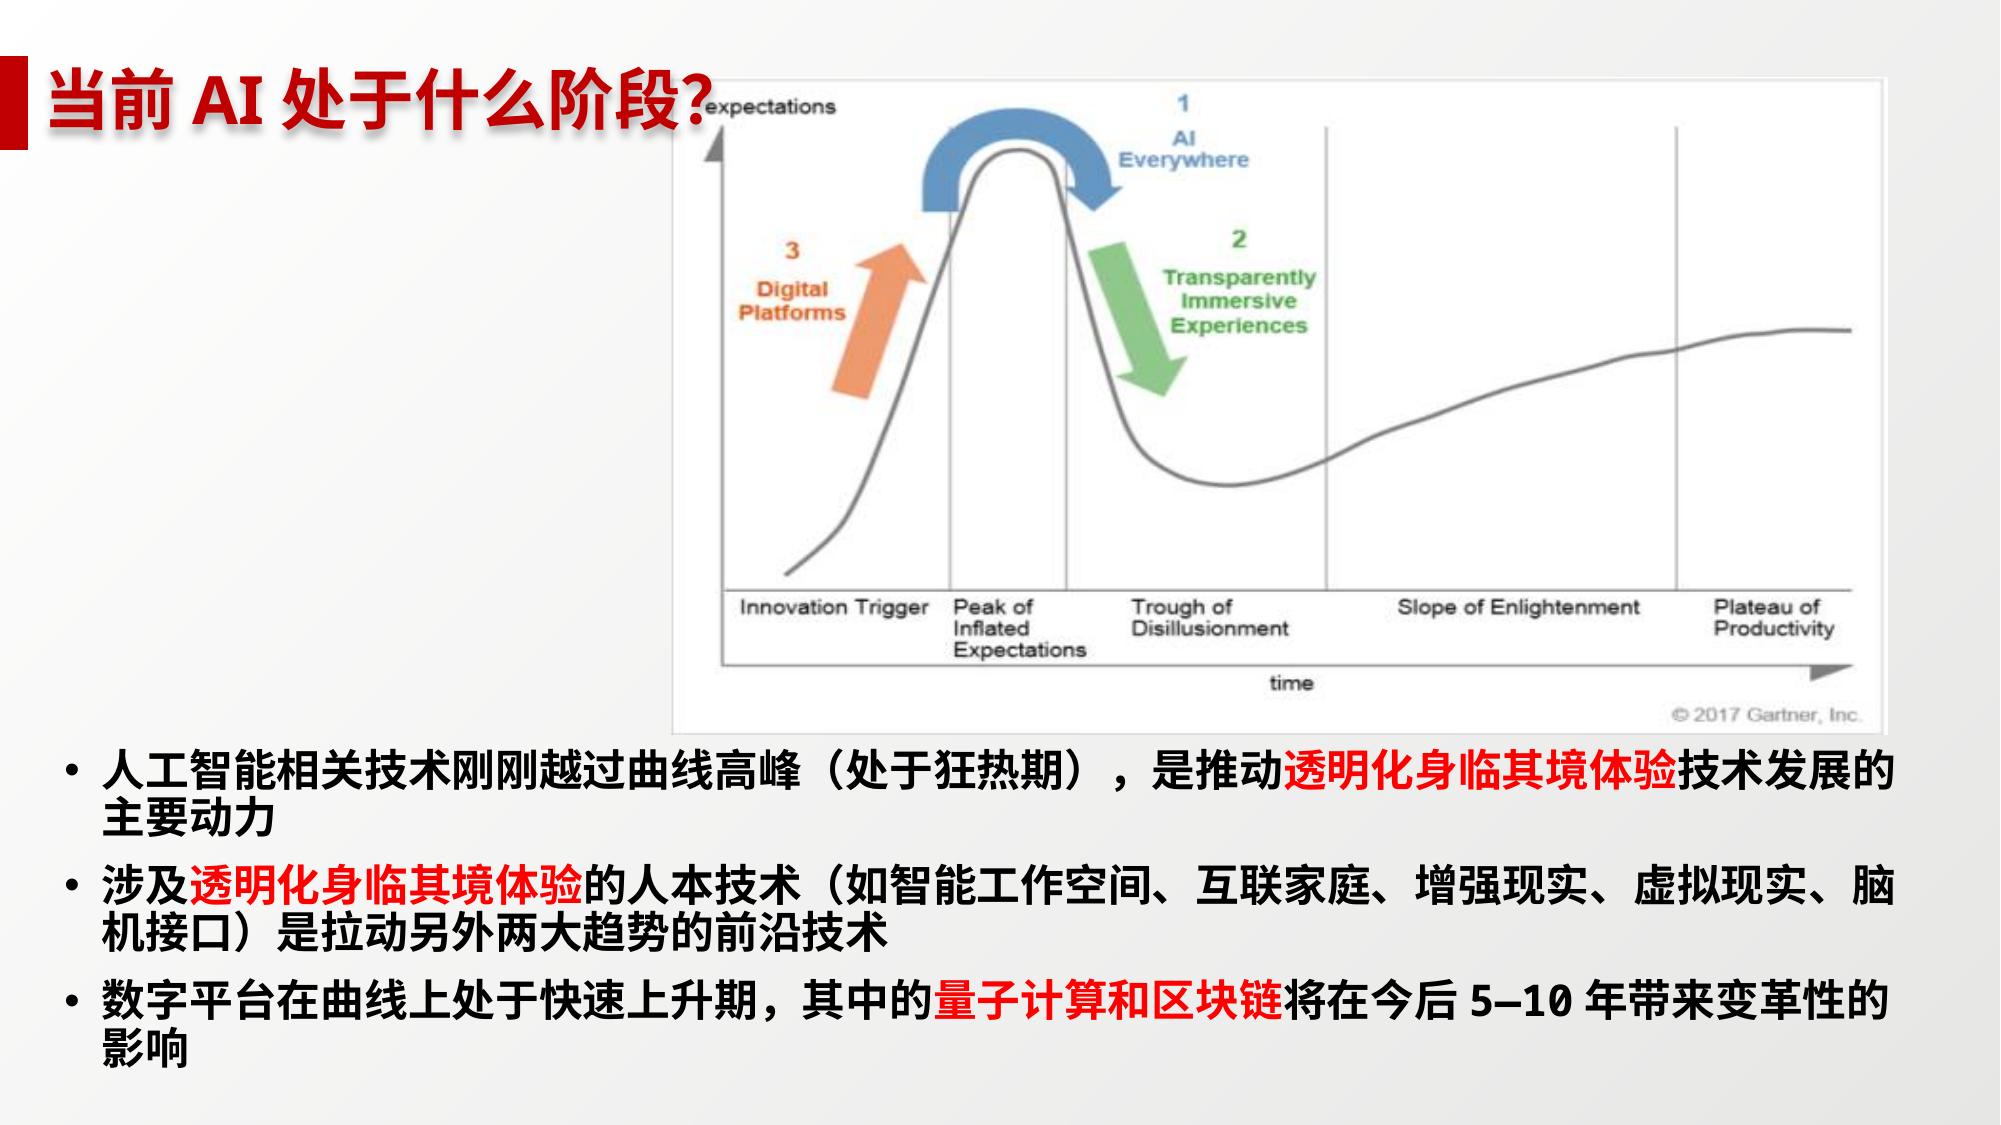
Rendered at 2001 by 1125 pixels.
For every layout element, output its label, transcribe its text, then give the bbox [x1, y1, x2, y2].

title 当前AI处于什么阶段？ [28, 56, 1829, 150]
text_box 人工智能相关技术刚刚越过曲线高峰（处于狂热期），是推动透明化身临其境体验技术发展的主要动力 涉及透明化身临其境体验的人本技术（如智能工作空间、互联家庭、增强现实、虚拟现实、脑机接口）是拉动另外两大趋势的前沿技术 数字平台在曲线上处于快速上升期，其中的量子计算和区块链将在今后5—10年带来变革性的影响 [49, 741, 1924, 1068]
picture [670, 77, 1888, 735]
